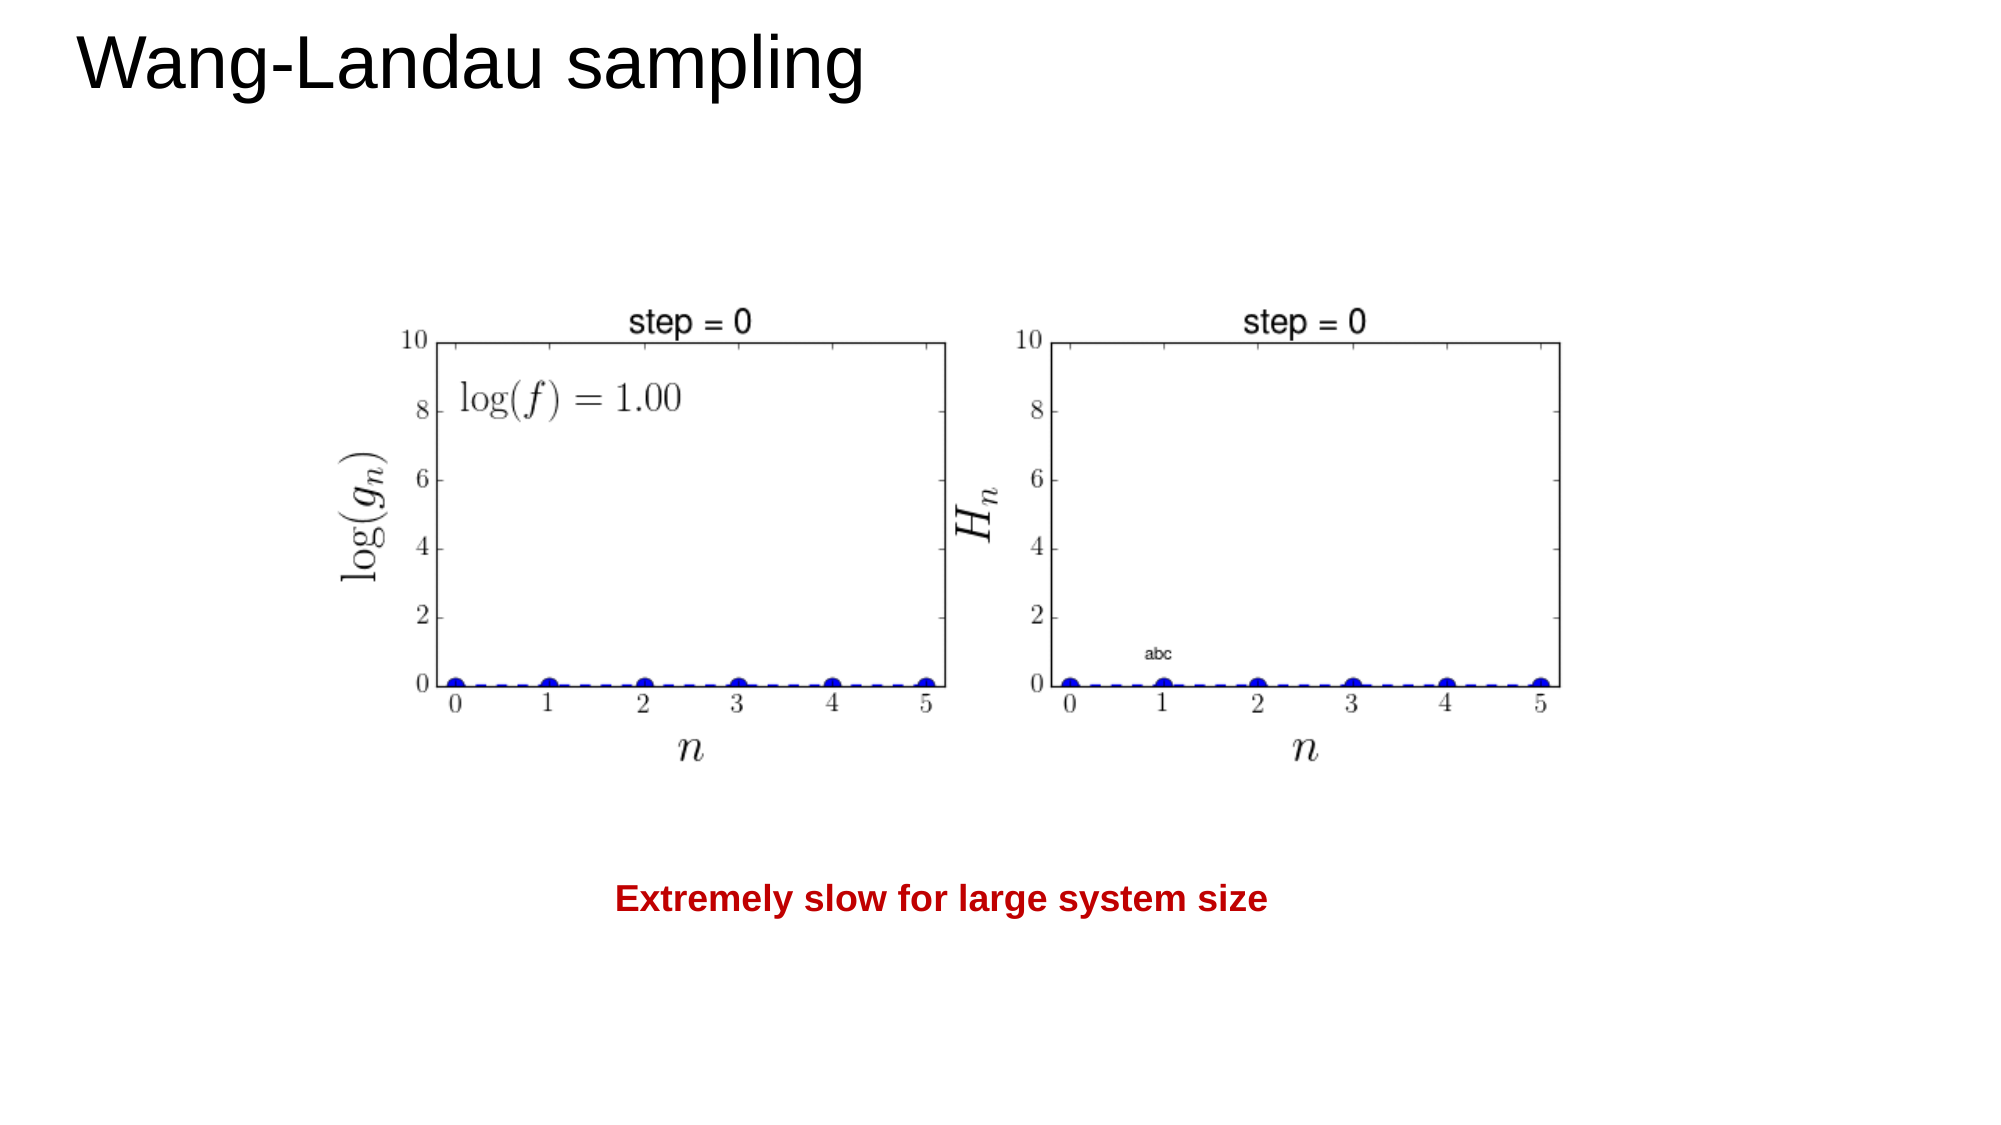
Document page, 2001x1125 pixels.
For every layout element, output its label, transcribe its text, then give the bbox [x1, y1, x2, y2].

picture [327, 291, 1578, 792]
title Wang-Landau sampling [61, 0, 1412, 128]
text_box Extremely slow for large system size [469, 866, 1415, 927]
